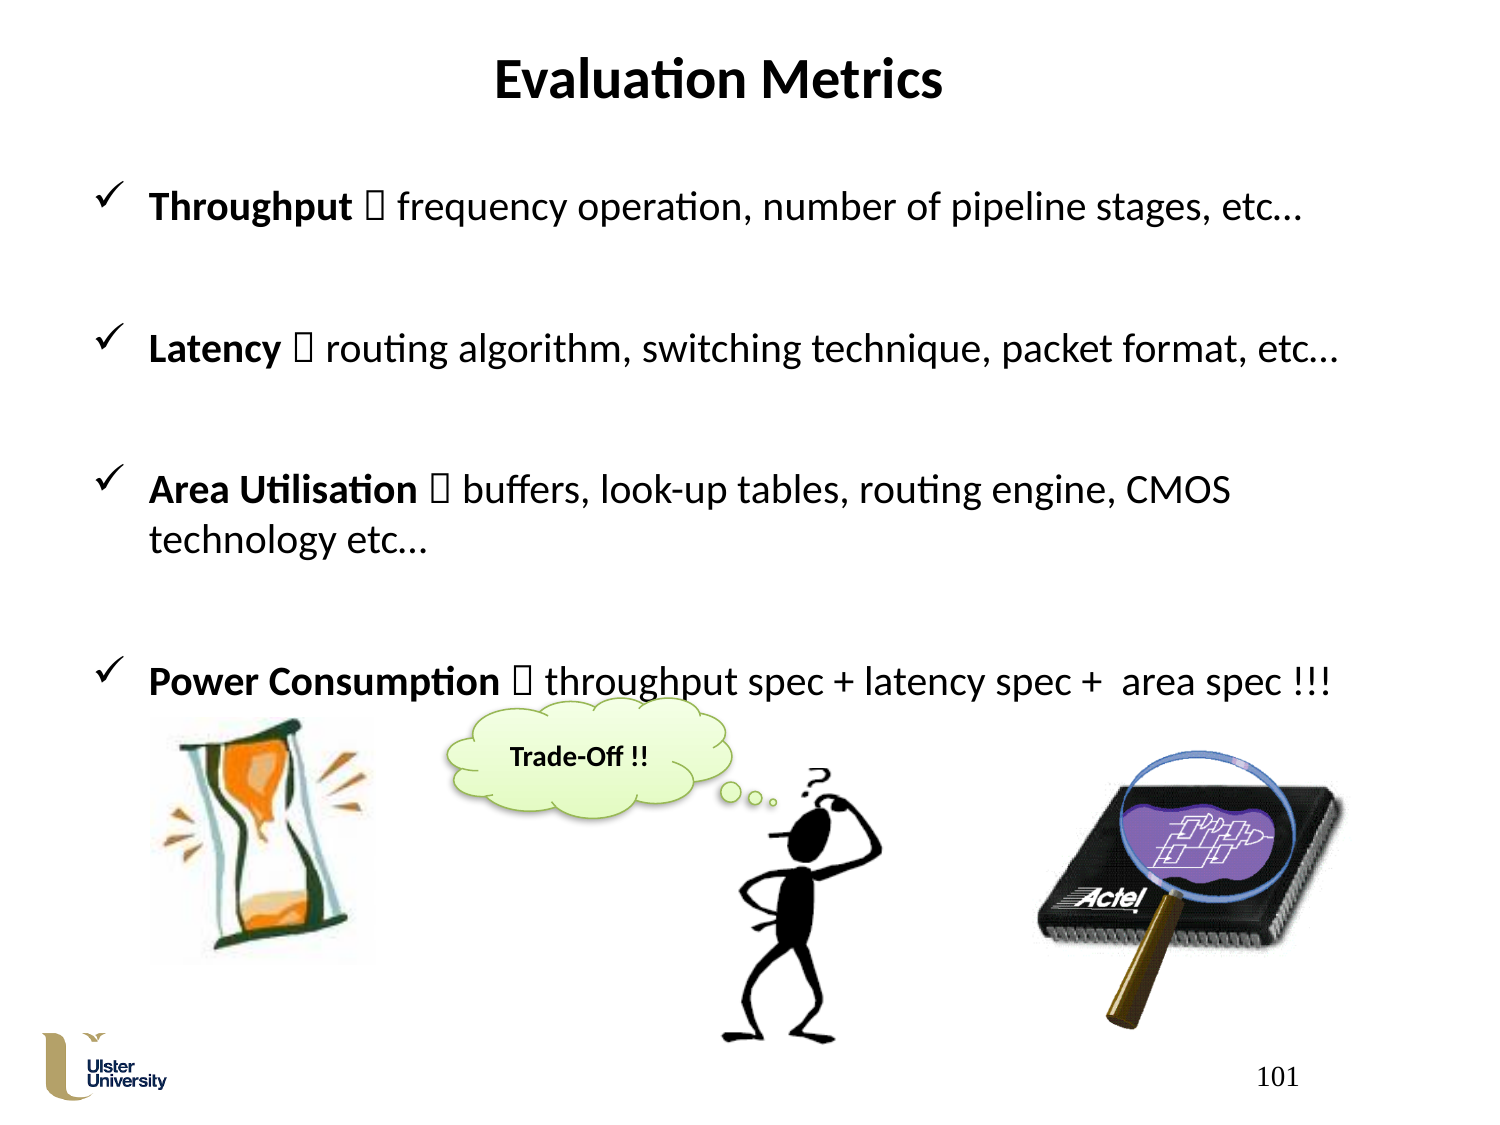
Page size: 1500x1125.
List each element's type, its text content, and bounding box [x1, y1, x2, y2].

text_box Trade-Off !! [446, 697, 733, 820]
picture [150, 717, 376, 965]
slide_number 101 [1102, 1049, 1454, 1110]
picture [1004, 741, 1363, 1046]
picture [21, 1013, 187, 1120]
list Throughput  frequency operation, number of pipeline stages, etc… Latency  routing algorithm, switching technique, packet format, etc… Area Utilisation  buffers, look-up tables, routing engine, CMOS technology etc… Power Consumption  throughput spec + latency spec + area spec !!! [77, 171, 1384, 1019]
title Evaluation Metrics [479, 32, 968, 171]
picture [711, 767, 893, 1052]
